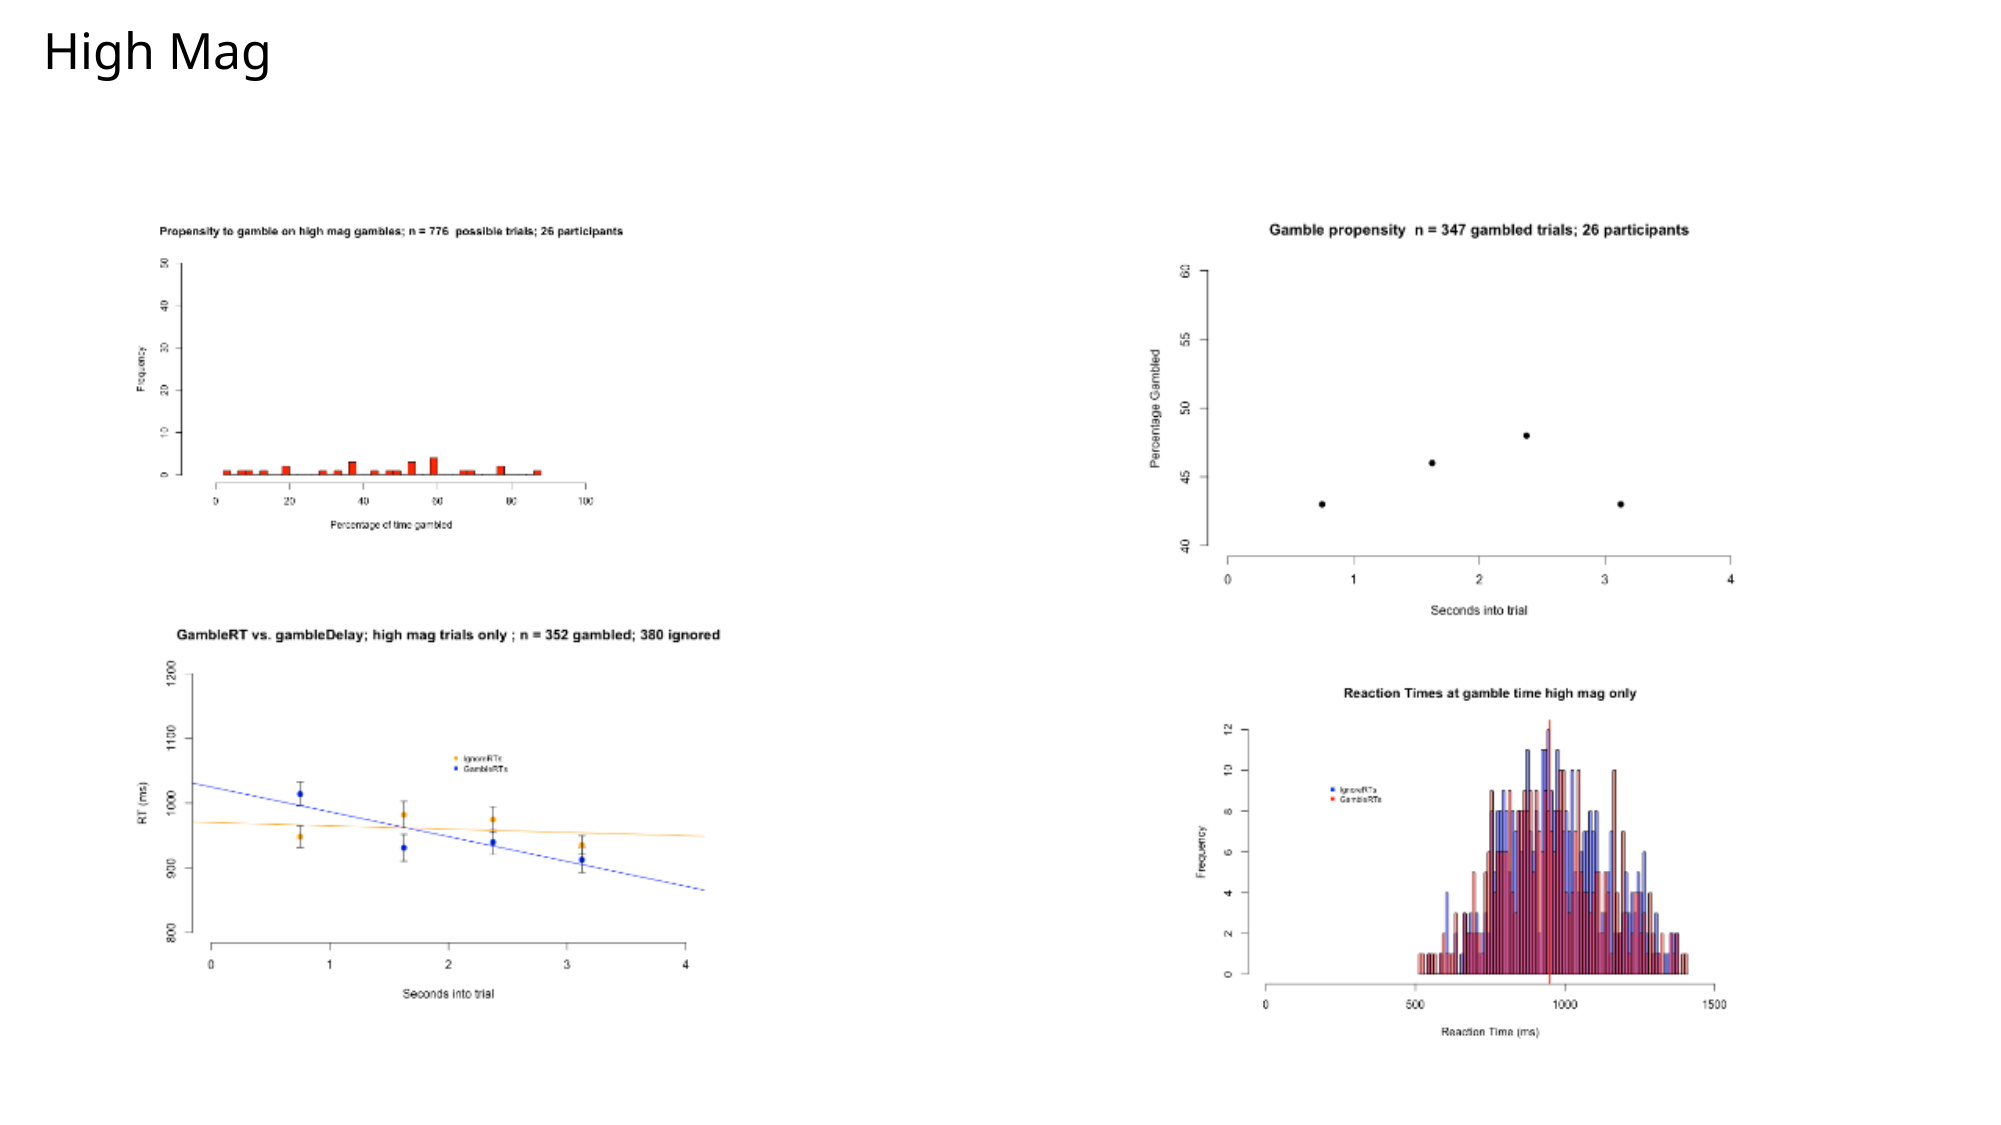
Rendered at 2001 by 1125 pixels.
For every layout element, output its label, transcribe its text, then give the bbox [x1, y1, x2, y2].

picture [134, 605, 735, 1016]
picture [134, 207, 626, 543]
title High Mag [28, 0, 319, 107]
picture [1146, 198, 1783, 634]
picture [1193, 665, 1761, 1053]
